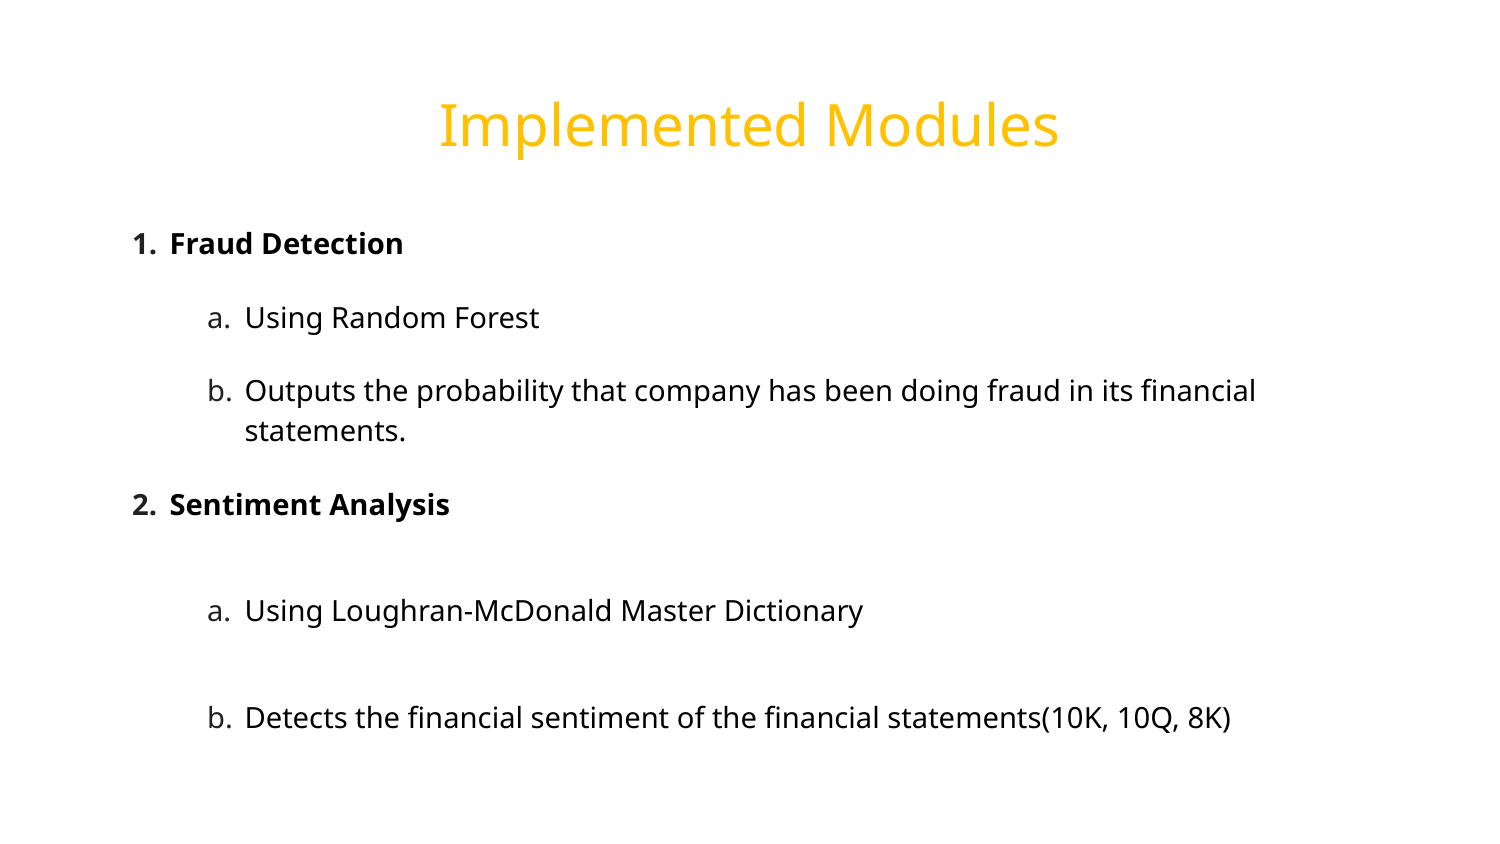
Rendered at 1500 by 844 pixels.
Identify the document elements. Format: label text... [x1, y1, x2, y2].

title Implemented Modules [116, 72, 1383, 167]
subtitle Fraud Detection Using Random Forest Outputs the probability that company has been doing fraud in its financial statements. Sentiment Analysis Using Loughran-McDonald Master Dictionary Detects the financial sentiment of the financial statements(10K, 10Q, 8K) [116, 205, 1383, 771]
